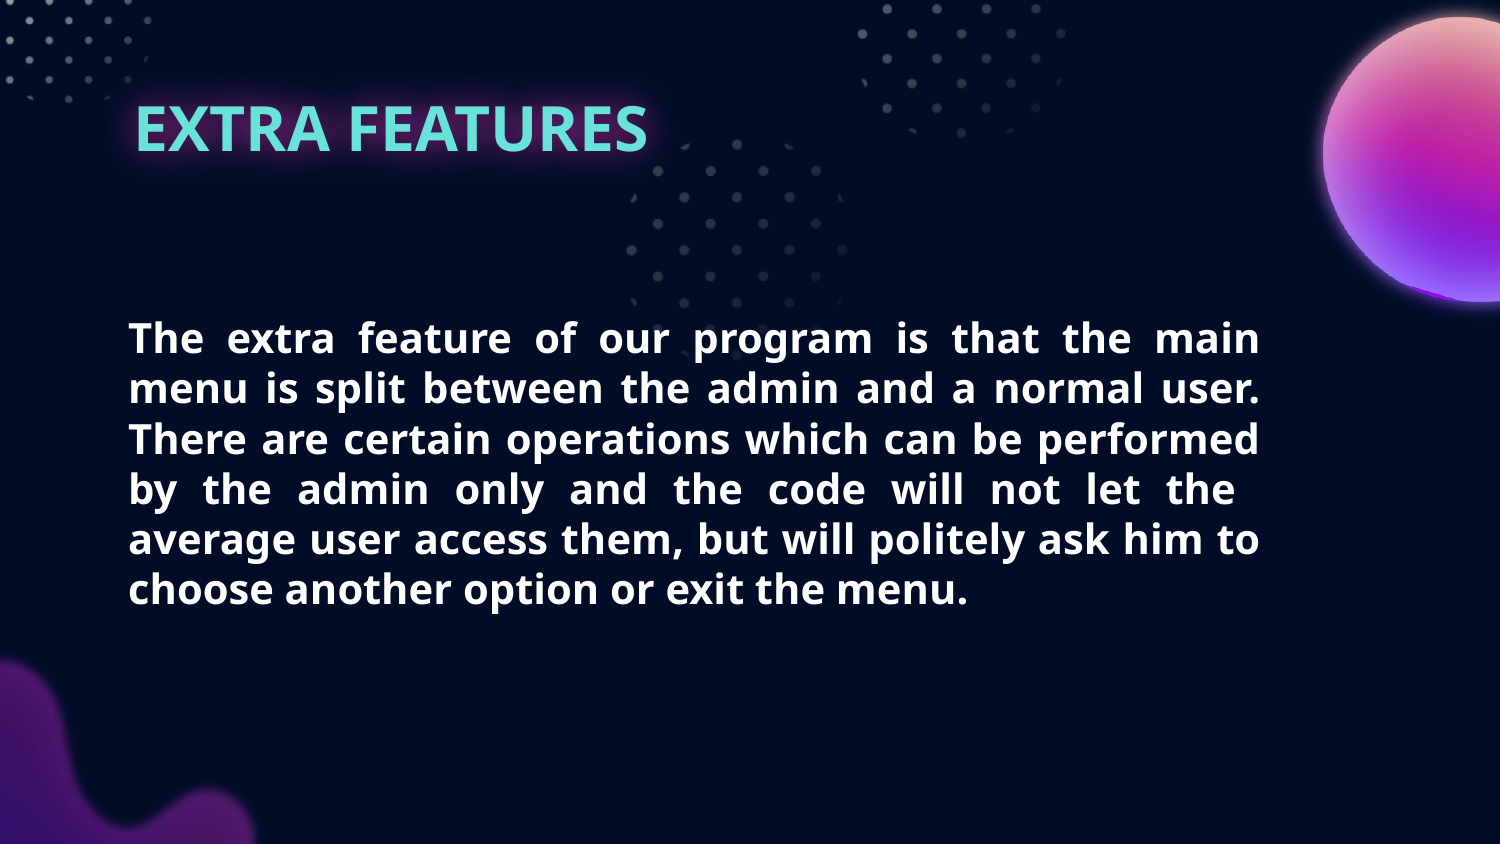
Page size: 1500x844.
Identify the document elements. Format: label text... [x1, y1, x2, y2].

text_box The extra feature of our program is that the main menu is split between the admin and a normal user. There are certain operations which can be performed by the admin only and the code will not let the average user access them, but will politely ask him to choose another option or exit the menu. [92, 312, 1277, 582]
picture [0, 650, 270, 844]
title EXTRA FEATURES [118, 88, 1383, 192]
picture [0, 0, 1500, 529]
